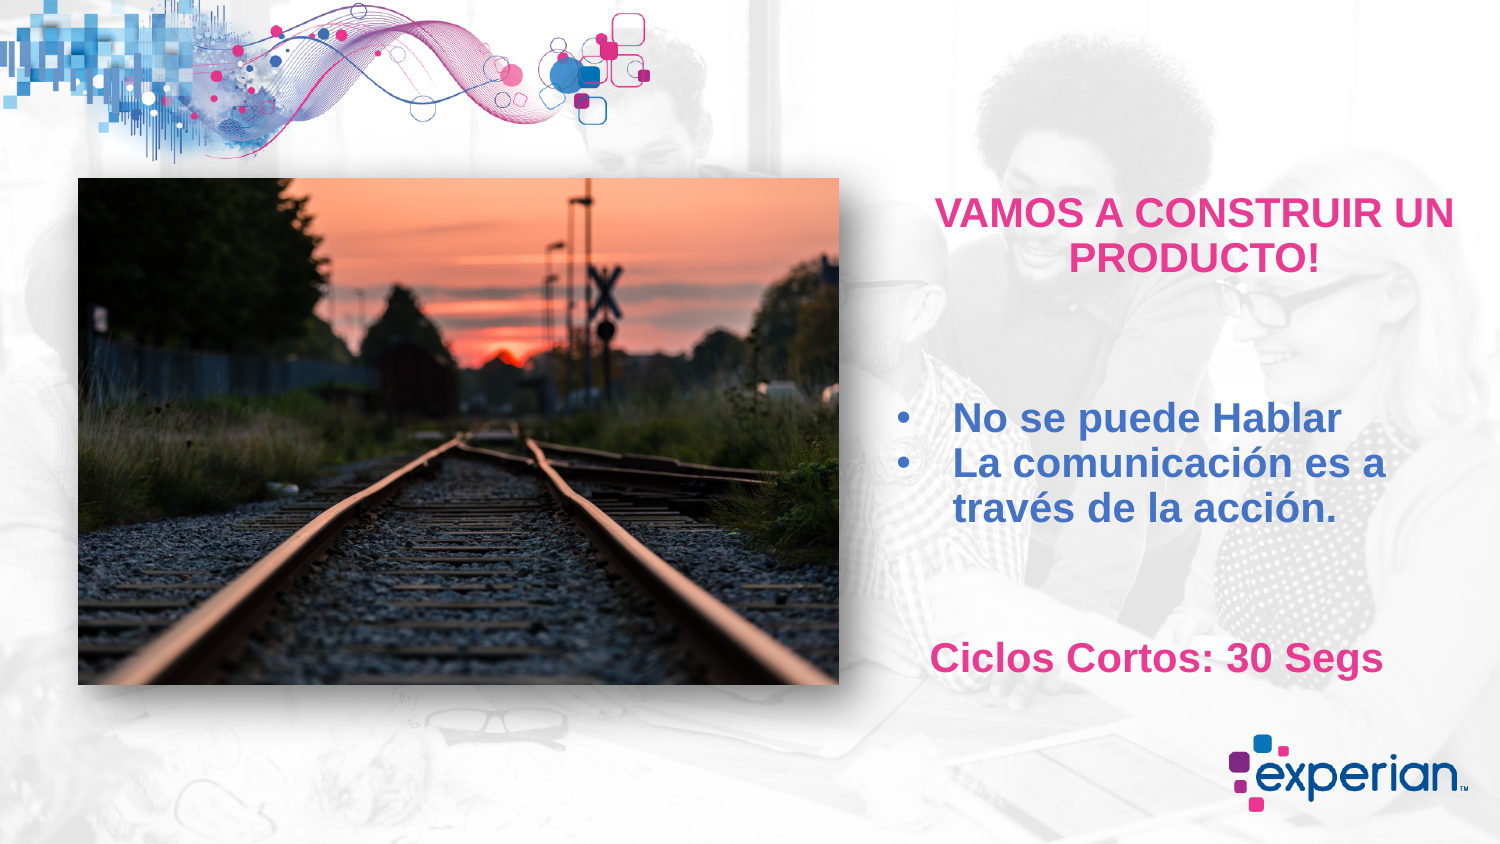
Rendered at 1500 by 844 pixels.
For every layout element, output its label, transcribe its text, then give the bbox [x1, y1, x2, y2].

picture [0, 0, 1500, 844]
text_box No se puede Hablar La comunicación es a través de la acción. [881, 315, 1465, 614]
text_box VAMOS A CONSTRUIR UN PRODUCTO! [902, 154, 1487, 318]
title Ciclos Cortos: 30 Segs [903, 614, 1444, 741]
